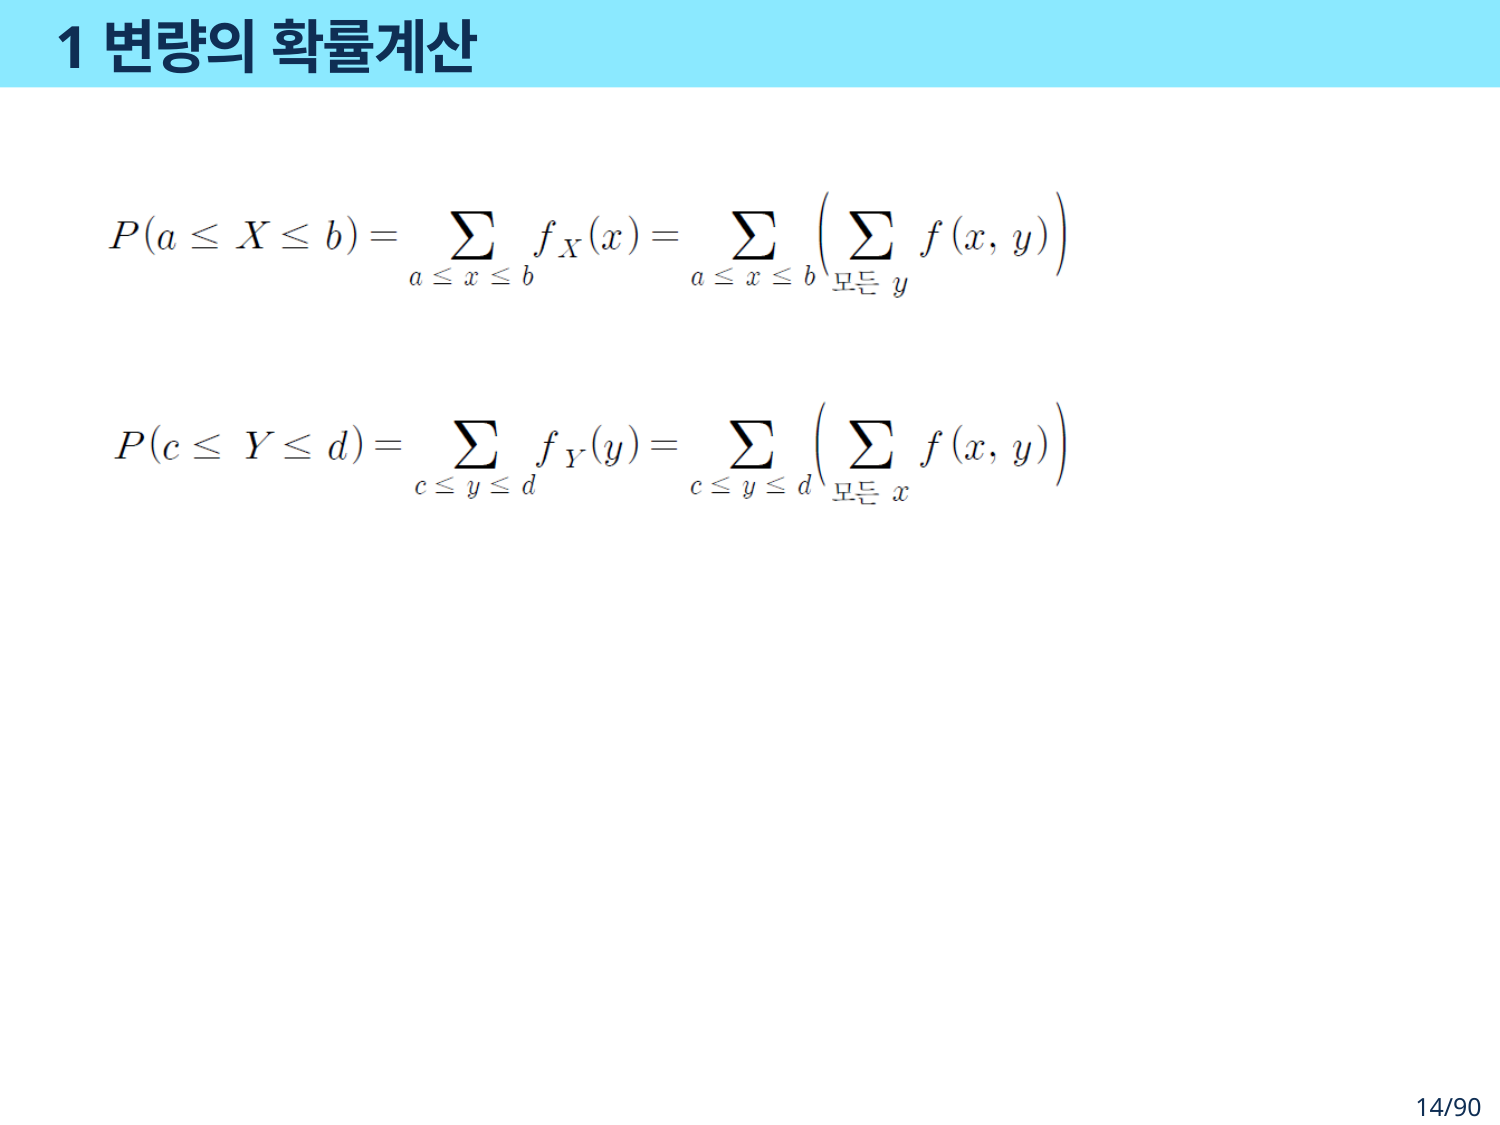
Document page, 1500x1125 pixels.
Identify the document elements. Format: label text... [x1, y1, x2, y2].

title 1변량의 확률계산 [40, 5, 1288, 84]
picture [76, 161, 1099, 315]
picture [76, 385, 1099, 540]
